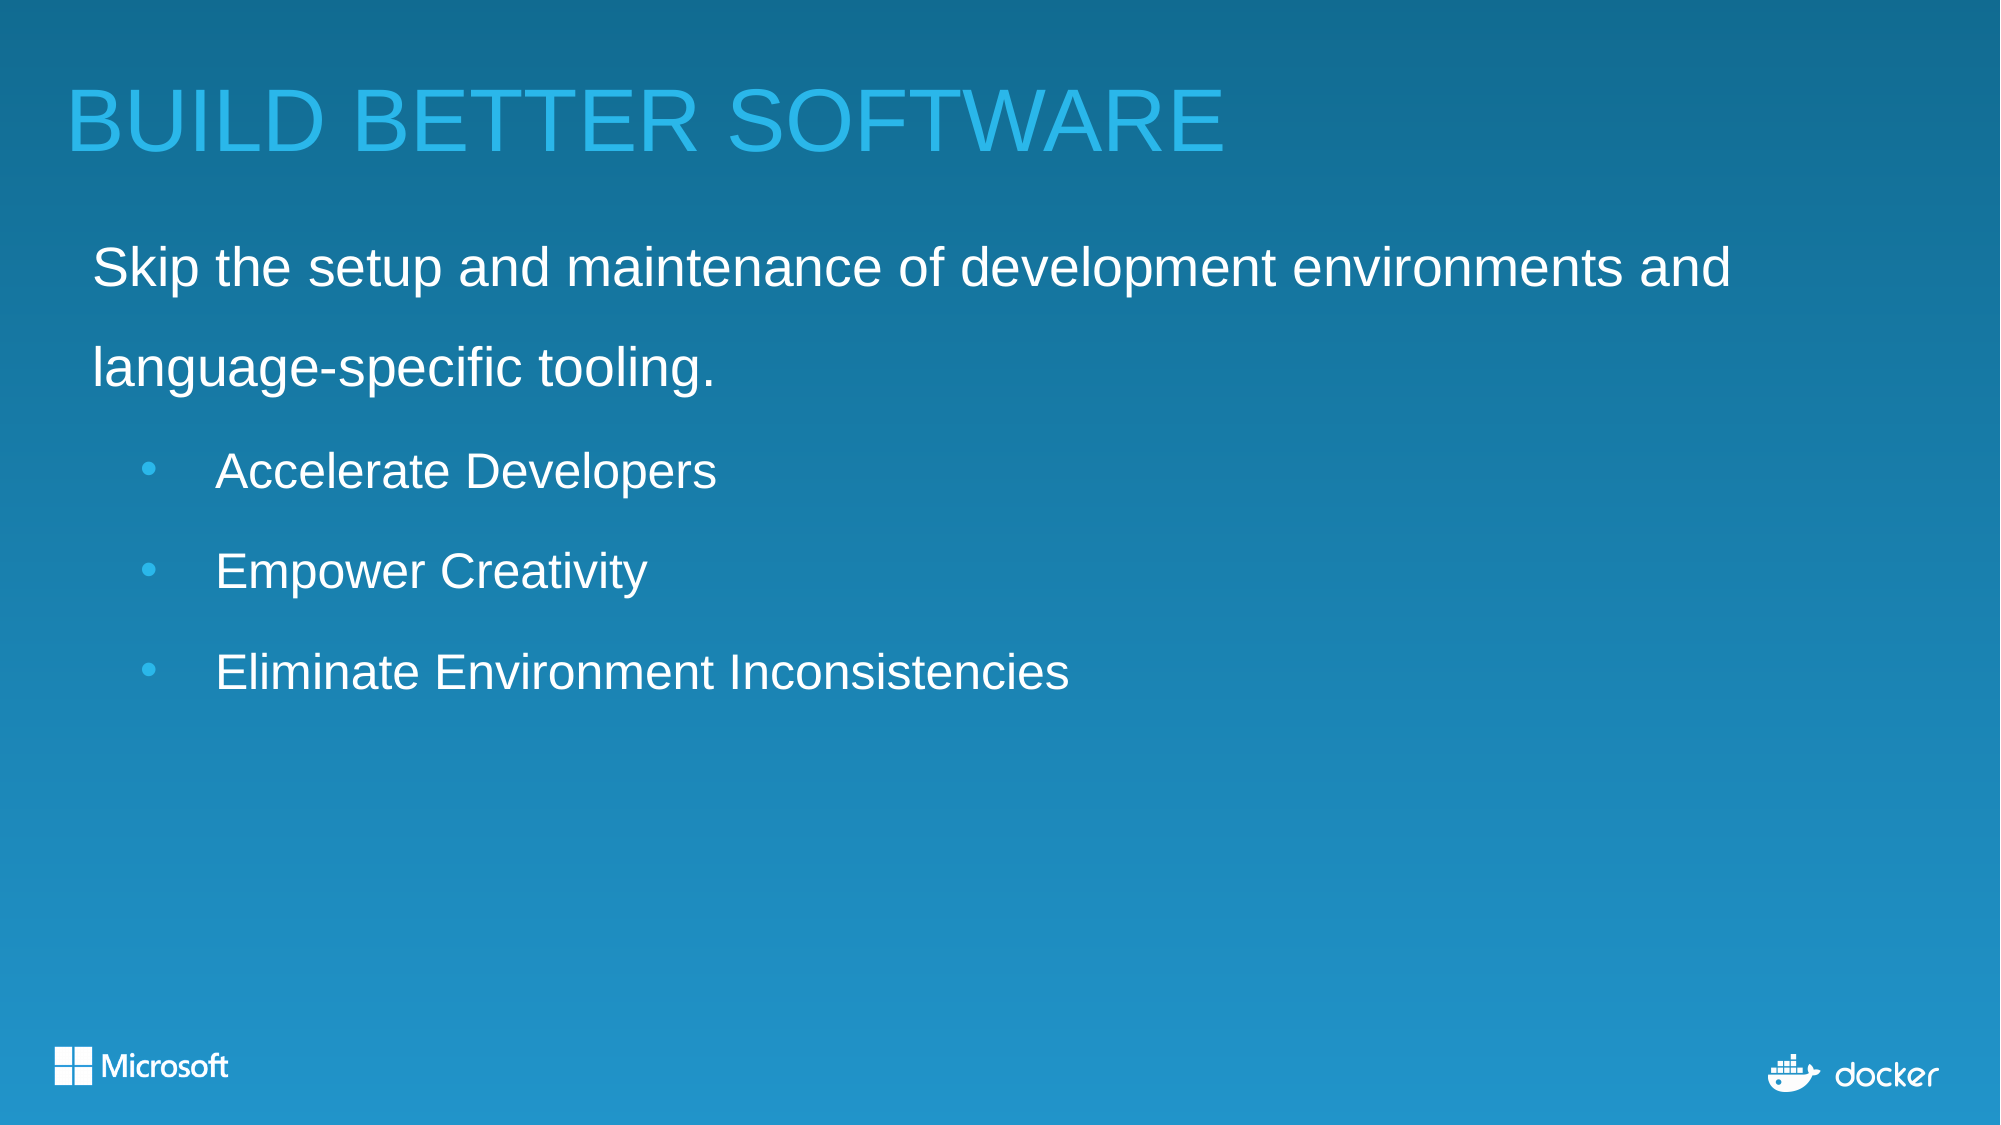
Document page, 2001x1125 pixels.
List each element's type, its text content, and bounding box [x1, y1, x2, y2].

title BUILD BETTER SOFTWARE [50, 59, 1950, 165]
list Skip the setup and maintenance of development environments and language-specific tooling. Accelerate Developers Empower Creativity Eliminate Environment Inconsistencies [50, 183, 1950, 1014]
picture [1768, 1054, 1939, 1092]
picture [50, 1042, 232, 1096]
